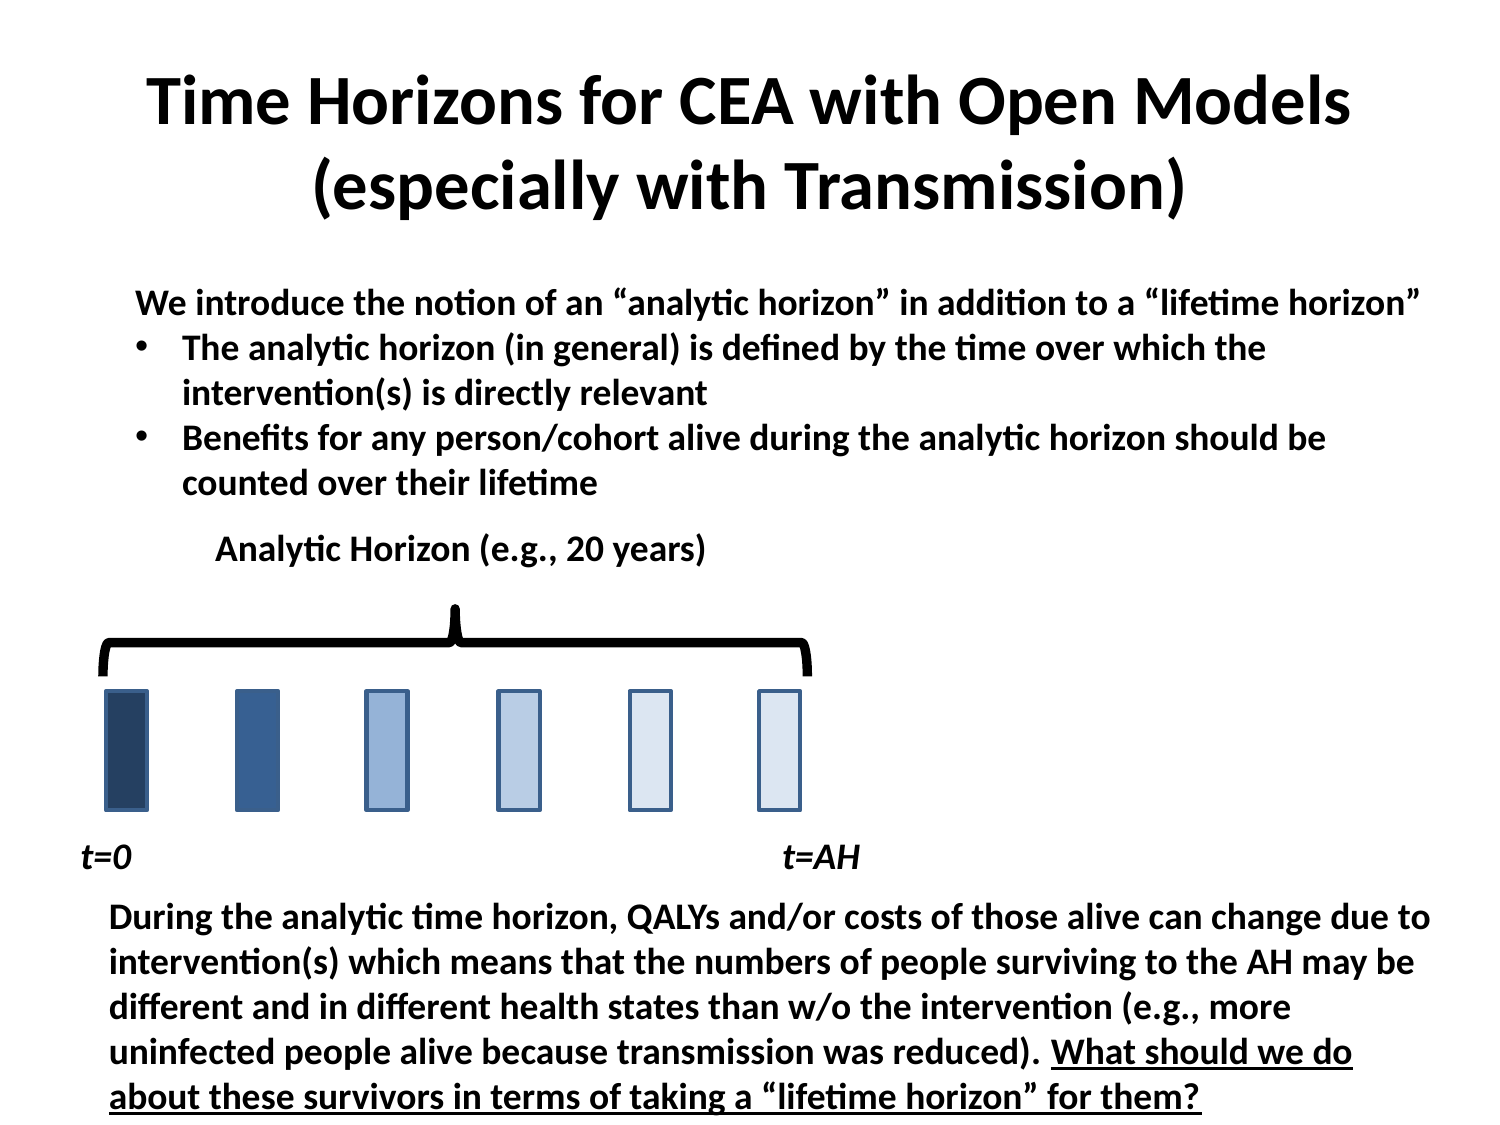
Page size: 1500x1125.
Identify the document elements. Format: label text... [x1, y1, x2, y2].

text_box [235, 689, 280, 812]
text_box During the analytic time horizon, QALYs and/or costs of those alive can change due to intervention(s) which means that the numbers of people surviving to the AH may be different and in different health states than w/o the intervention (e.g., more uninfected people alive because transmission was reduced). What should we do about these survivors in terms of taking a “lifetime horizon” for them? [94, 884, 1465, 1125]
text_box We introduce the notion of an “analytic horizon” in addition to a “lifetime horizon” The analytic horizon (in general) is defined by the time over which the intervention(s) is directly relevant Benefits for any person/cohort alive during the analytic horizon should be counted over their lifetime [120, 270, 1465, 510]
text_box [102, 608, 809, 677]
text_box [364, 689, 410, 812]
text_box [496, 689, 542, 812]
text_box [104, 689, 149, 812]
text_box [628, 689, 673, 812]
title Time Horizons for CEA with Open Models (especially with Transmission) [75, 45, 1425, 233]
text_box [757, 689, 802, 812]
text_box Analytic Horizon (e.g., 20 years) [200, 516, 723, 577]
text_box t=0 [65, 824, 147, 885]
text_box t=AH [767, 824, 876, 884]
